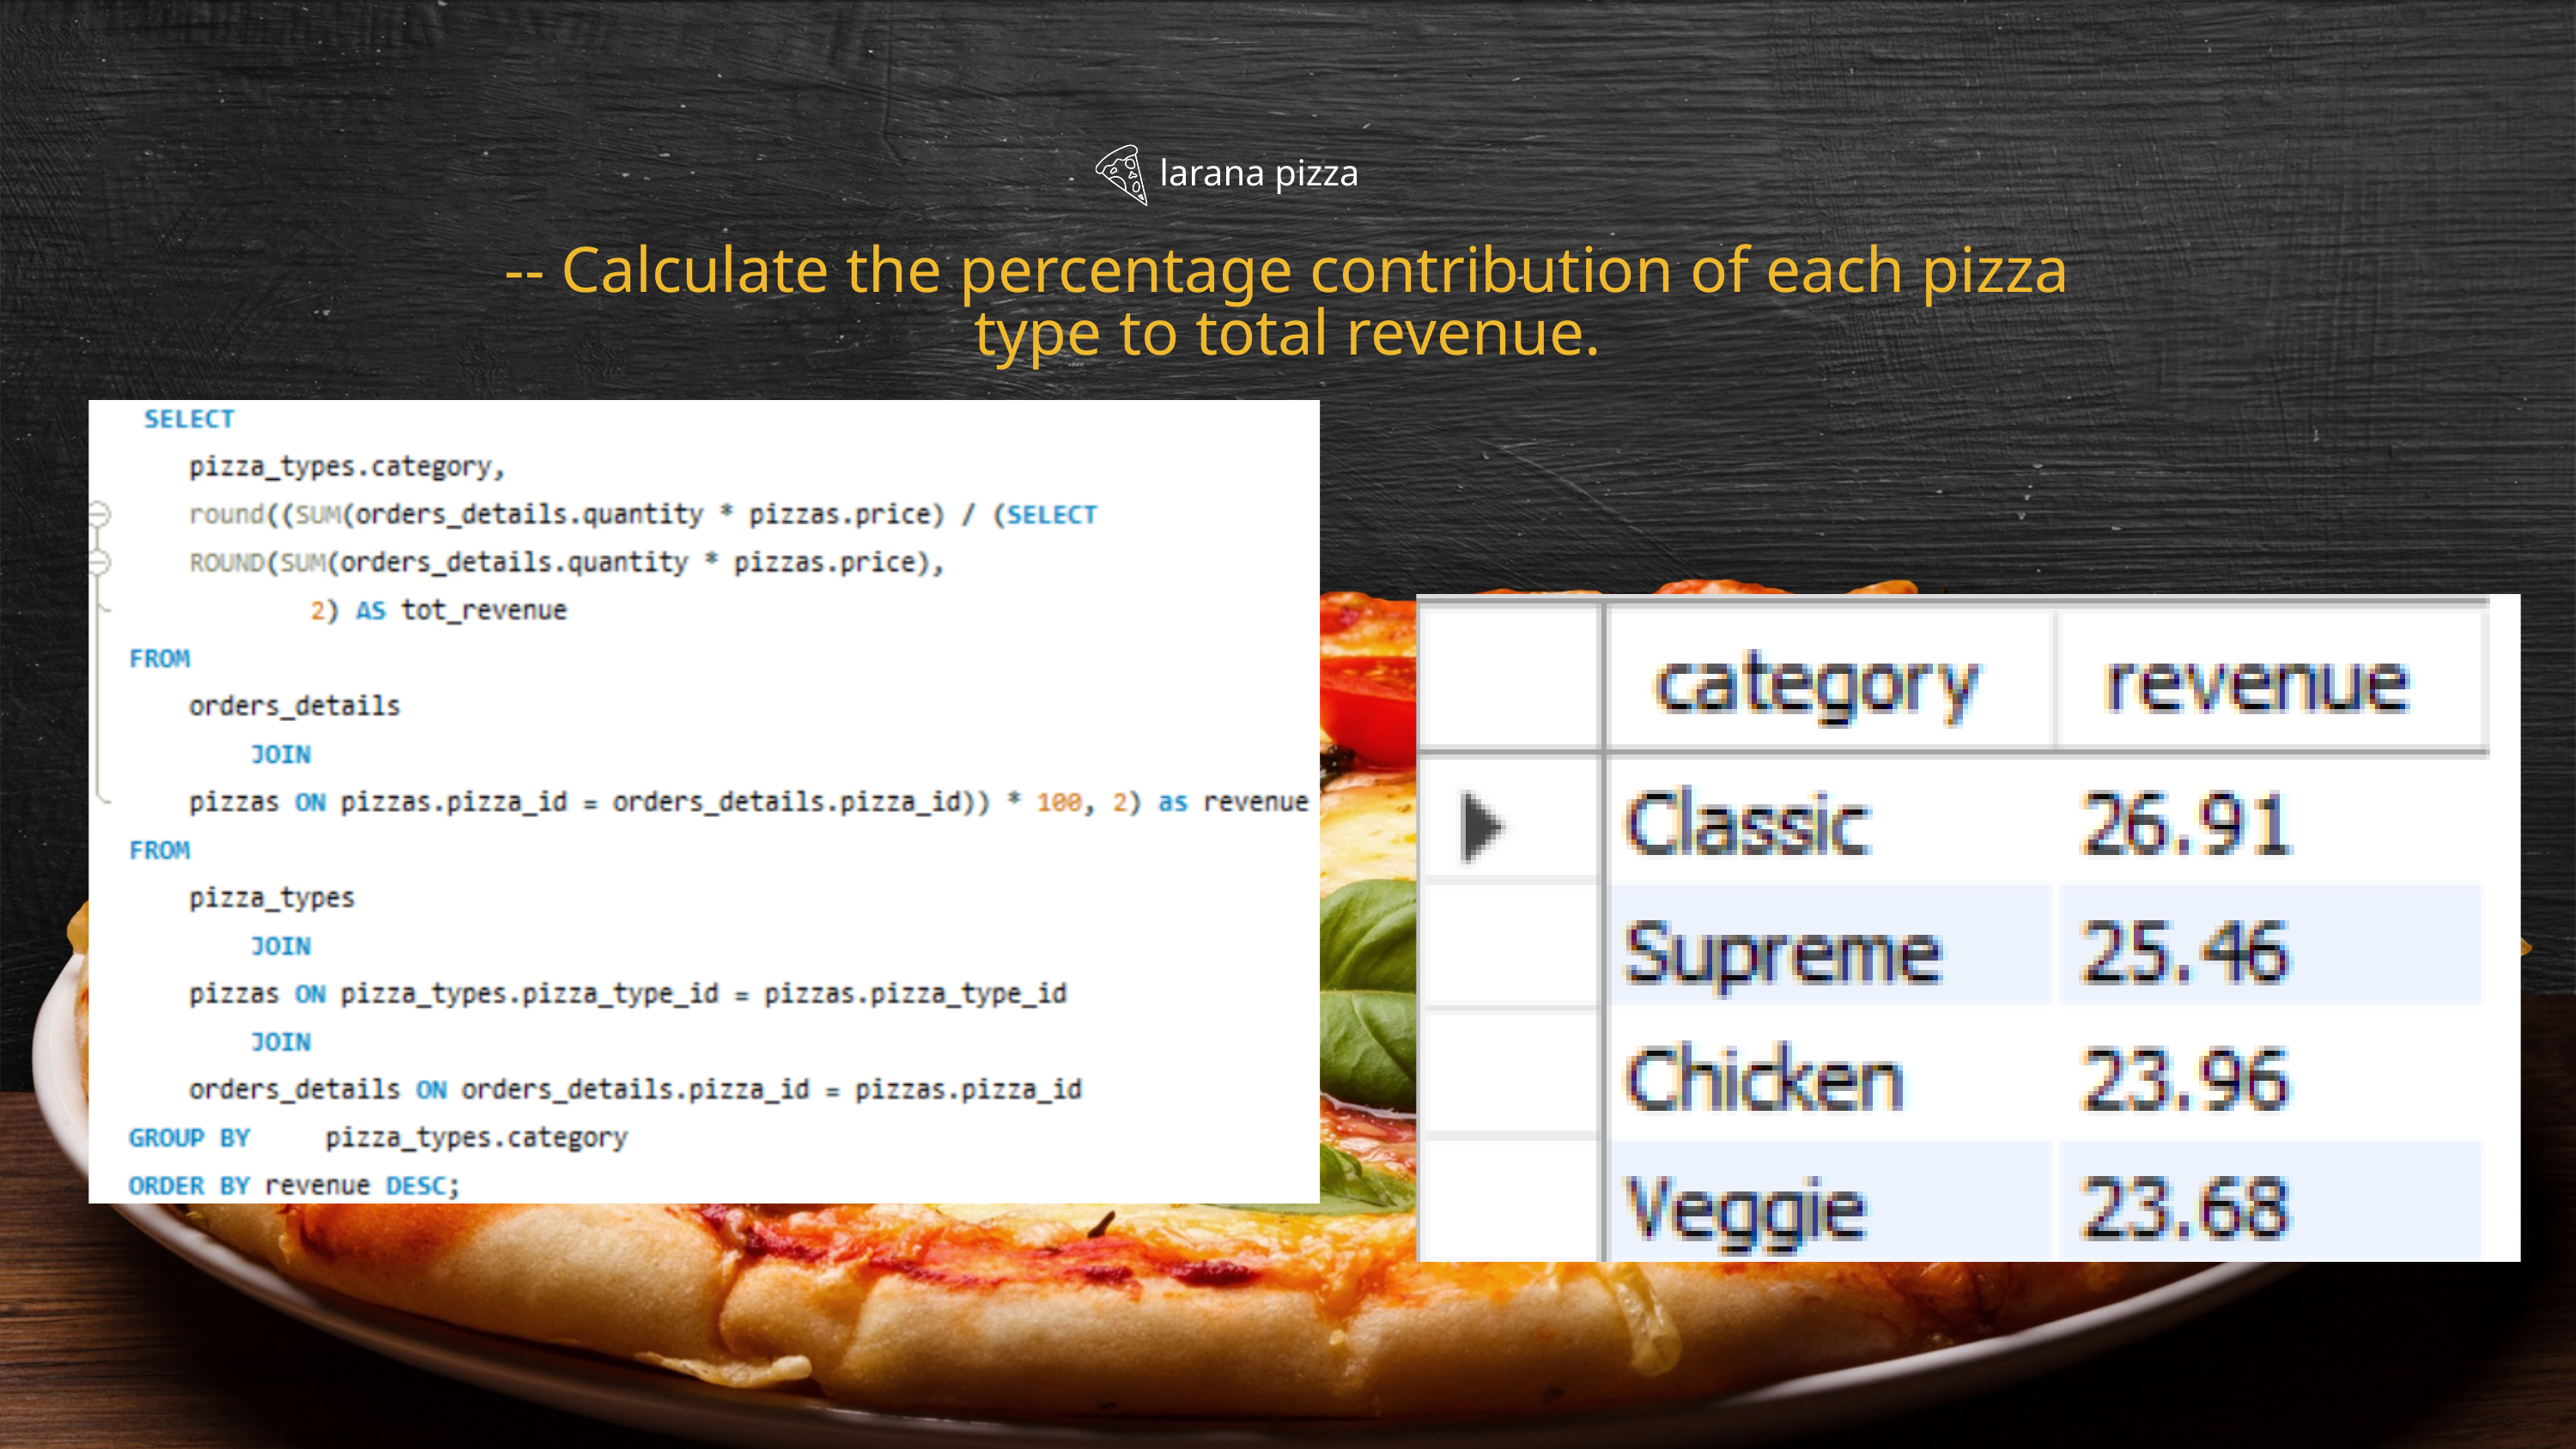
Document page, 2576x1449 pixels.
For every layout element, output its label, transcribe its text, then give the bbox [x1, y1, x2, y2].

text_box [1416, 594, 2521, 1262]
text_box larana pizza [1159, 156, 1481, 193]
text_box [0, 0, 2576, 1449]
text_box -- Calculate the percentage contribution of each pizza type to total revenue. [494, 241, 2082, 367]
text_box [1095, 144, 1148, 206]
text_box [88, 400, 1321, 1203]
